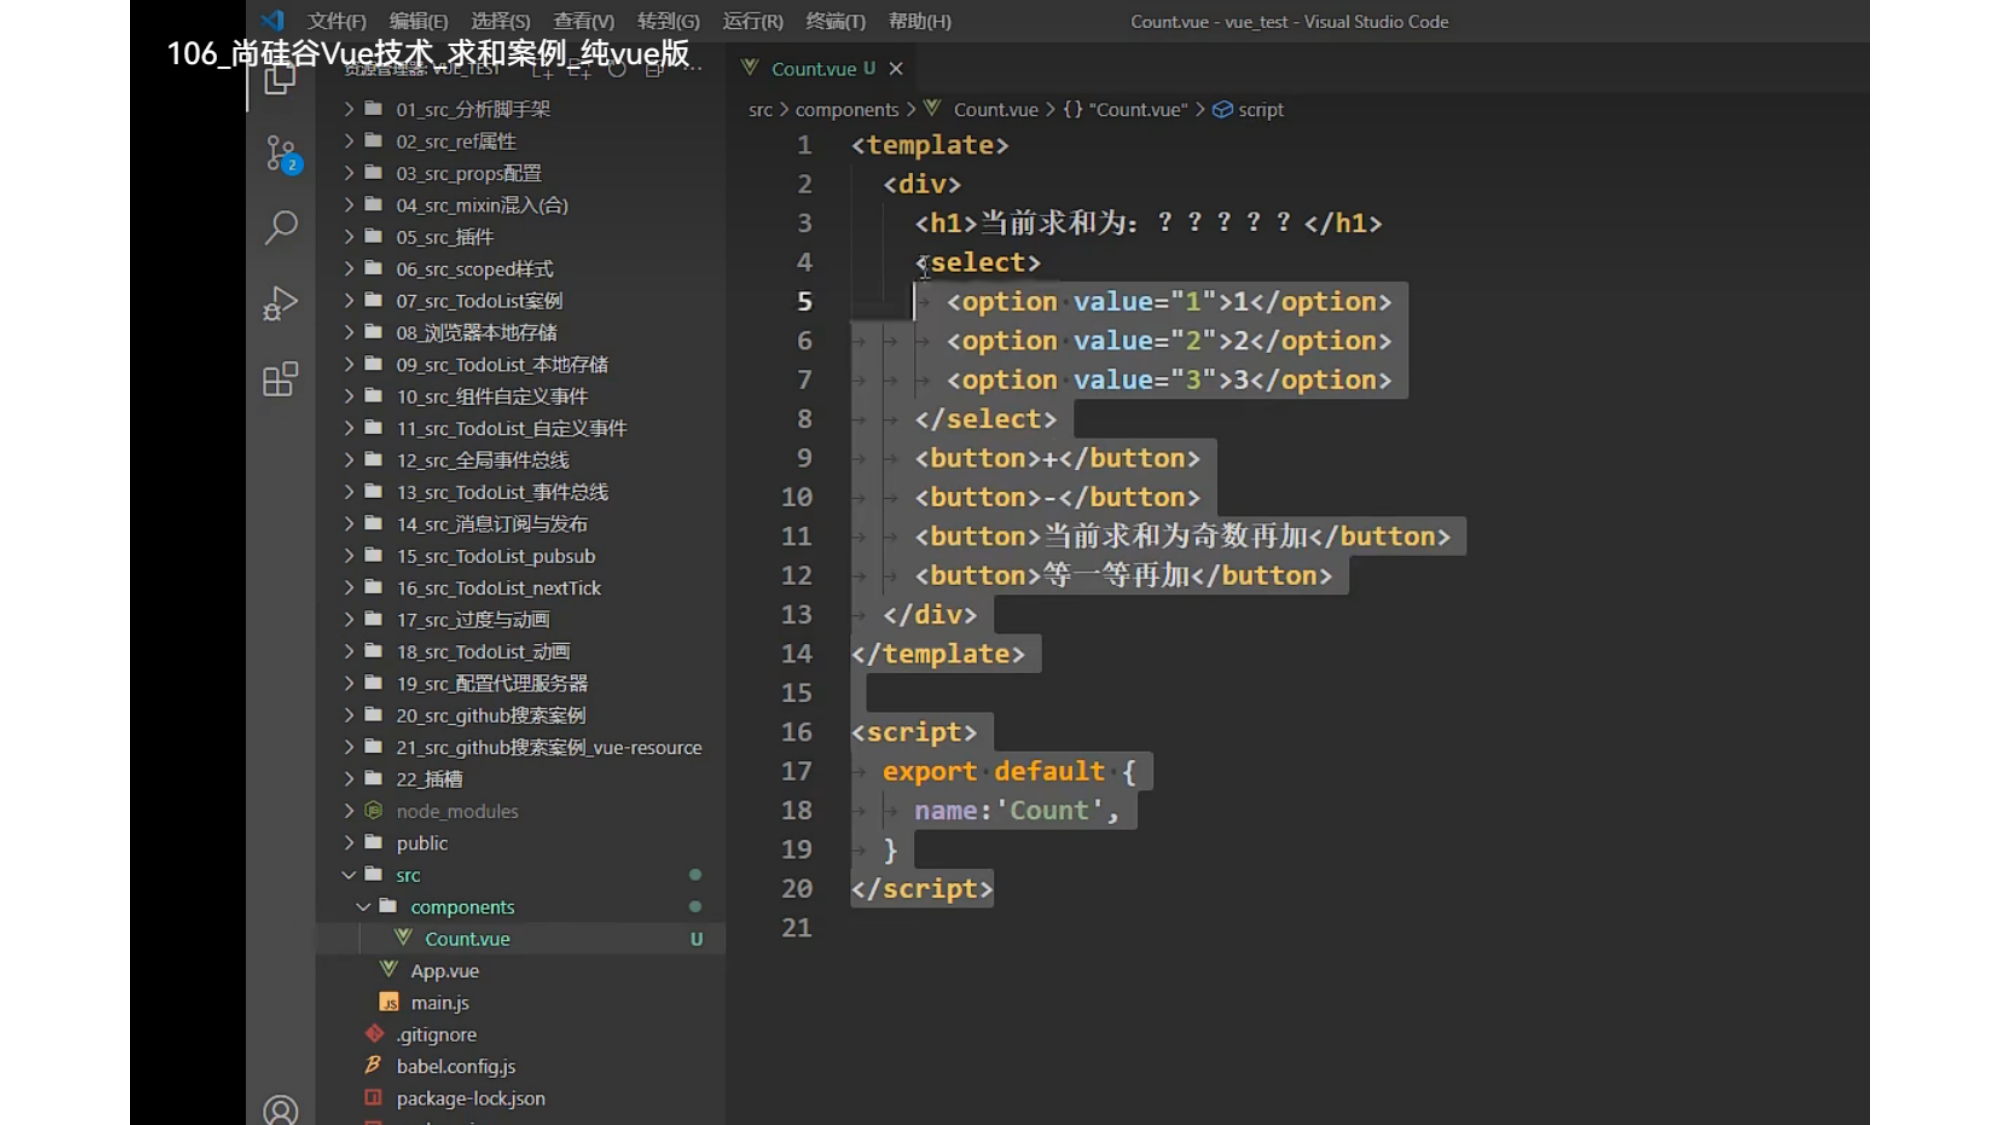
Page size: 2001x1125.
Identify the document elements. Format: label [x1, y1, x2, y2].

picture [130, 0, 1870, 1125]
